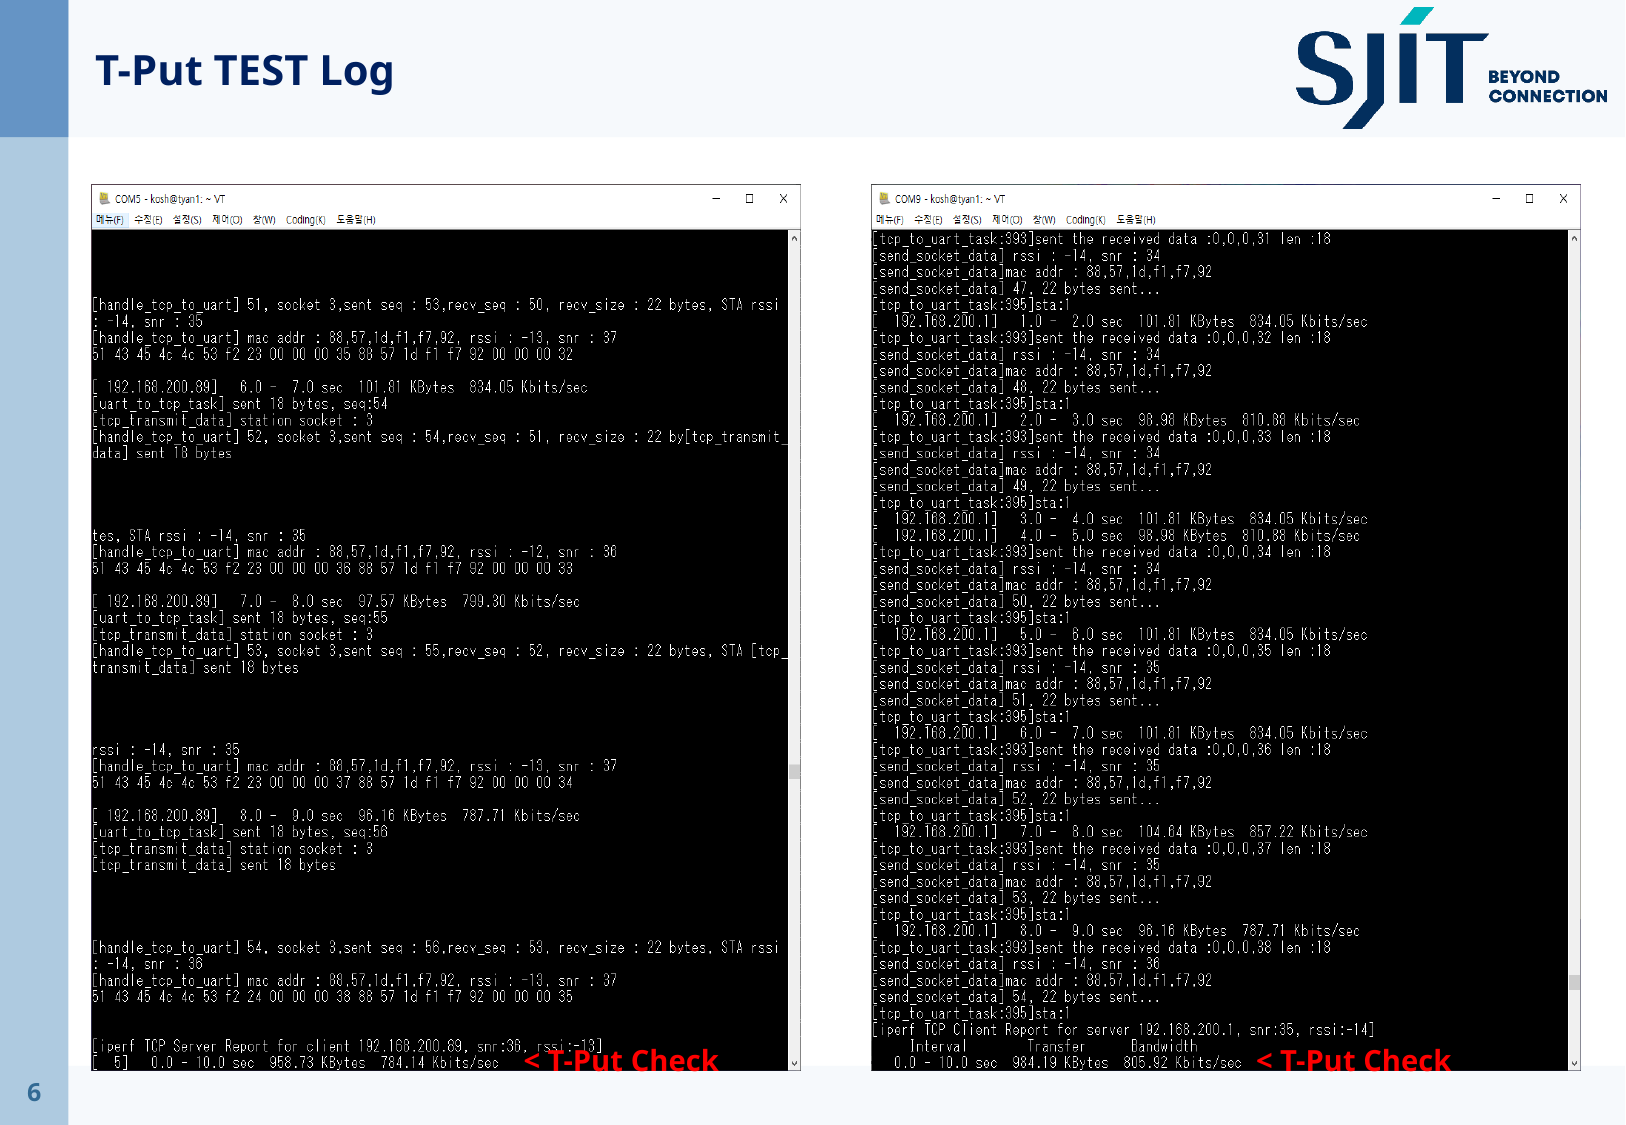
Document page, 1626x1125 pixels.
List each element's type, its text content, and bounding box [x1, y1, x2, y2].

picture [871, 184, 1581, 1071]
picture [1404, 7, 1607, 129]
title T-Put TEST Log [80, 0, 1404, 138]
text_box < T-Put Check [1241, 1079, 1467, 1085]
picture [91, 184, 801, 1071]
text_box < T-Put Check [508, 1079, 735, 1085]
